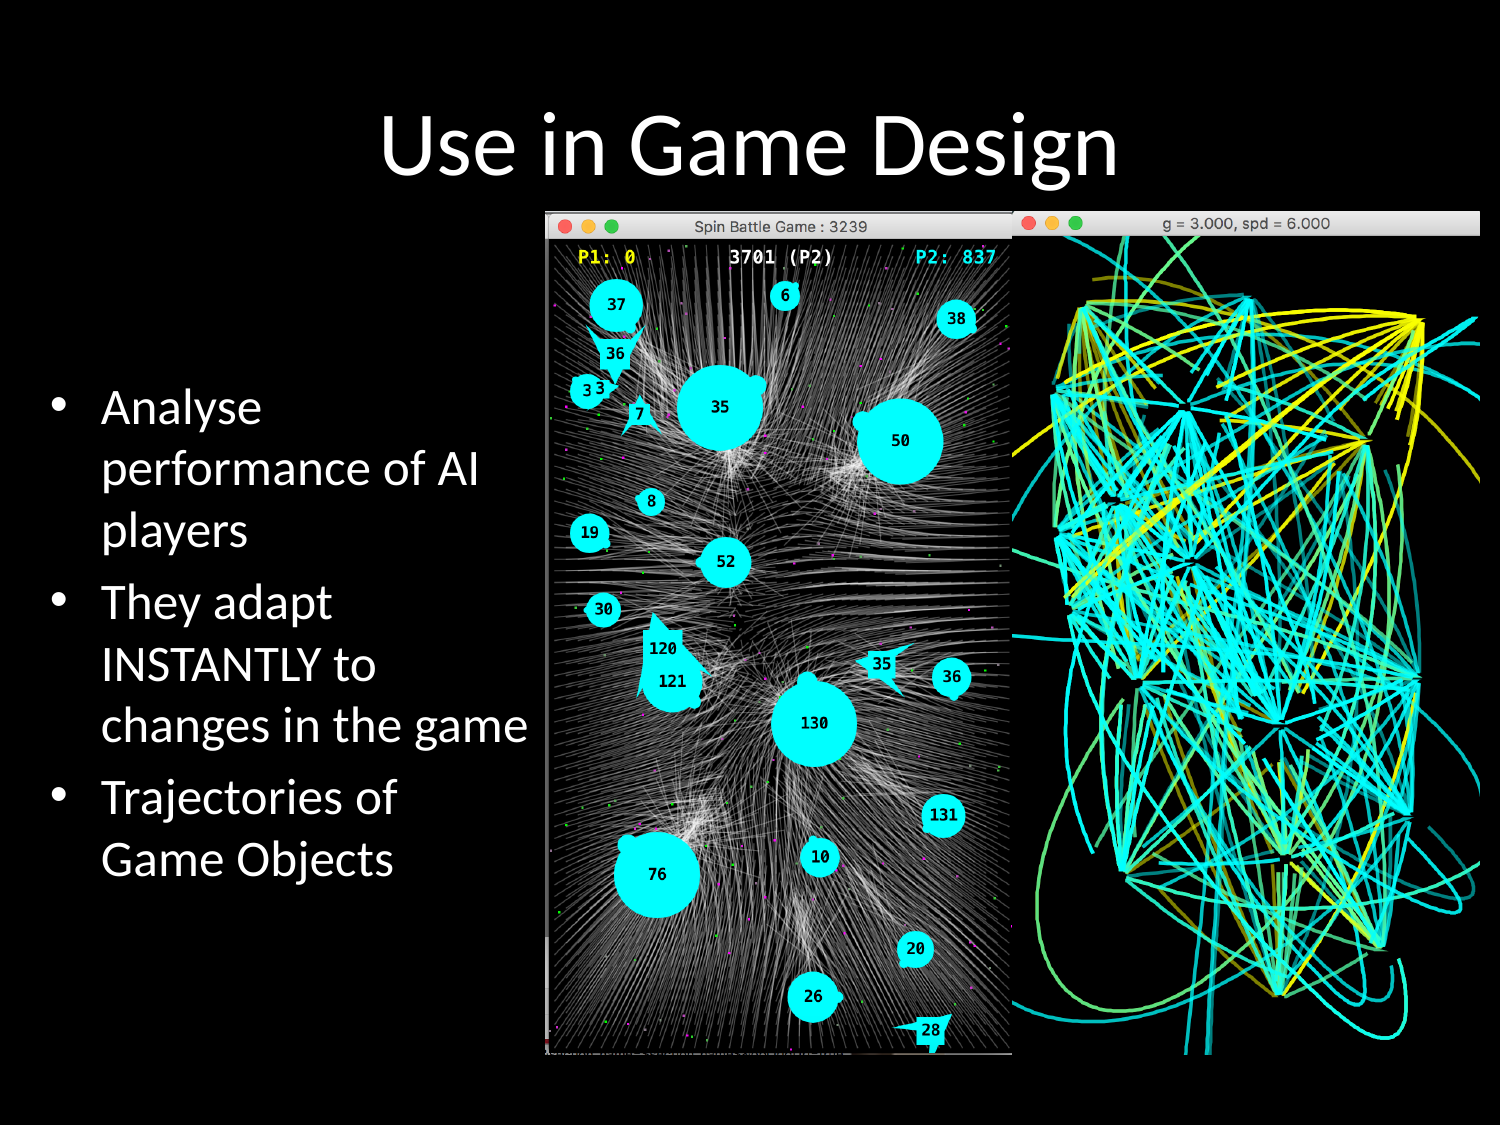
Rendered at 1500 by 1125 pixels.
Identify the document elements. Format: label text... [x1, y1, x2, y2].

list Analyse performance of AI players They adapt INSTANTLY to changes in the game Trajectories of Game Objects [34, 365, 540, 901]
picture [545, 210, 1481, 1055]
title Use in Game Design [75, 45, 1425, 233]
